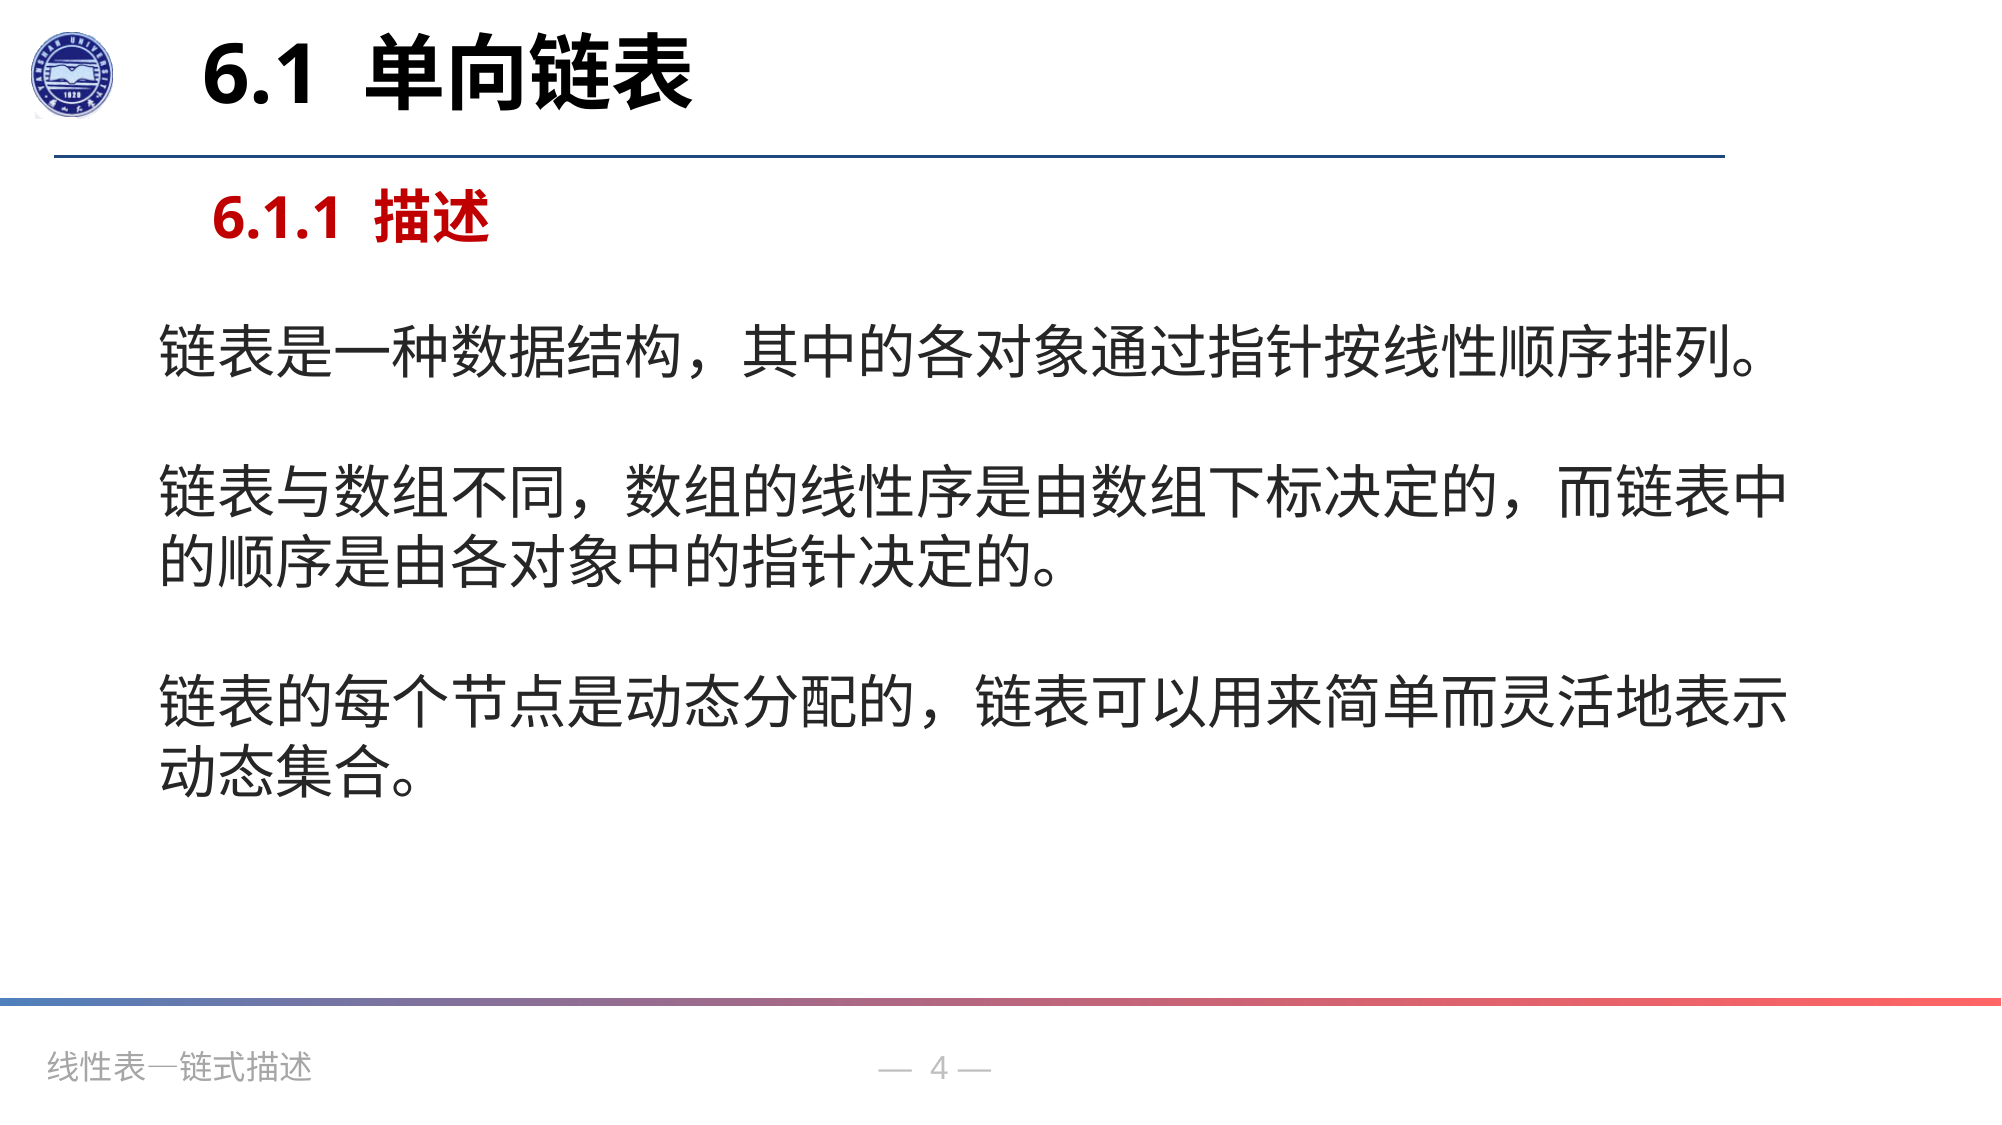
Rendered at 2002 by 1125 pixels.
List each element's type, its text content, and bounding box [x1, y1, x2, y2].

text_box 6.1.1 描述 [197, 172, 599, 266]
picture [26, 31, 115, 120]
text_box 6.1 单向链表 [187, 12, 1522, 149]
text_box 链表是一种数据结构，其中的各对象通过指针按线性顺序排列。 链表与数组不同，数组的线性序是由数组下标决定的，而链表中的顺序是由各对象中的指针决定的。 链表的每个节点是动态分配的，链表可以用来简单而灵活地表示动态集合。 [144, 307, 1857, 813]
